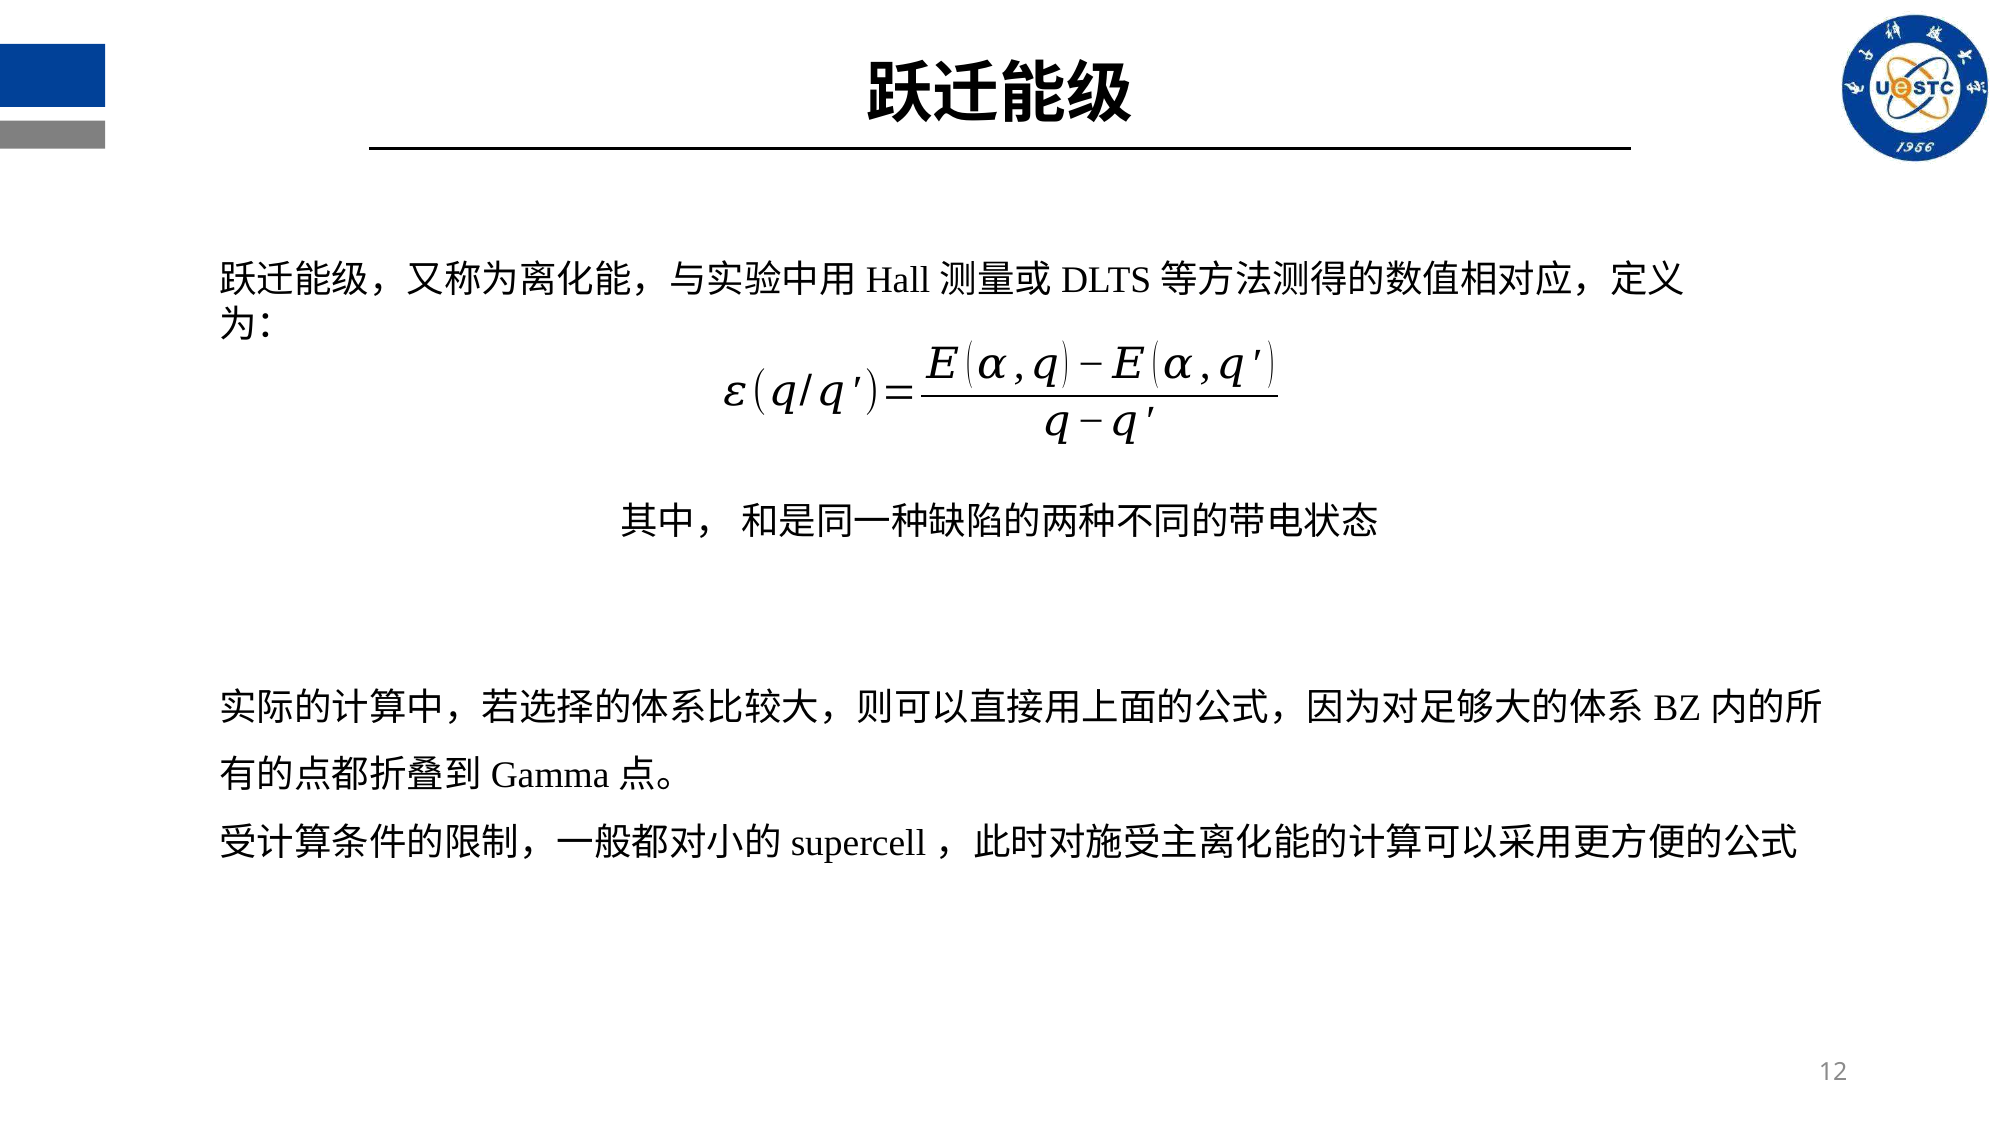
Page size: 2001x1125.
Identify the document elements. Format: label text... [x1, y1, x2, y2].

picture [1828, 3, 2000, 174]
text_box 跃迁能级 [851, 42, 1149, 137]
text_box 跃迁能级，又称为离化能，与实验中用Hall测量或DLTS等方法测得的数值相对应，定义为： [204, 247, 1733, 353]
slide_number 12 [1412, 1042, 1863, 1103]
text_box 实际的计算中，若选择的体系比较大，则可以直接用上面的公式，因为对足够大的体系BZ内的所有的点都折叠到Gamma点。 受计算条件的限制，一般都对小的supercell，此时对施受主离化能的计算可以采用更方便的公式 [204, 652, 1872, 870]
